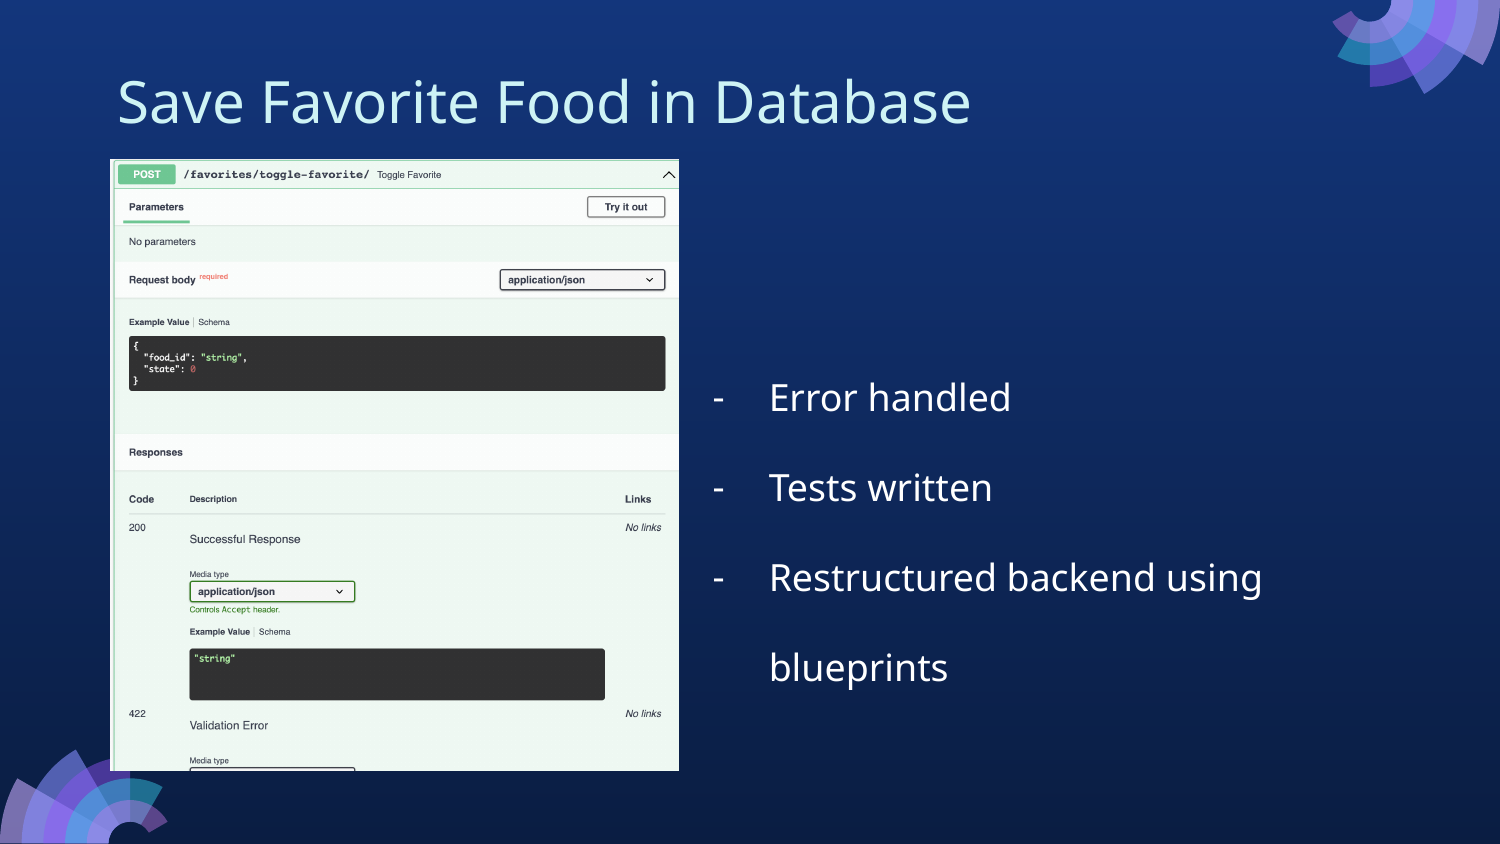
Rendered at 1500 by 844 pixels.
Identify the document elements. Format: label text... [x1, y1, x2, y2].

picture [109, 159, 679, 771]
title Save Favorite Food in Database [102, 50, 1367, 144]
text_box Error handled Tests written Restructured backend using blueprints [684, 313, 1358, 704]
